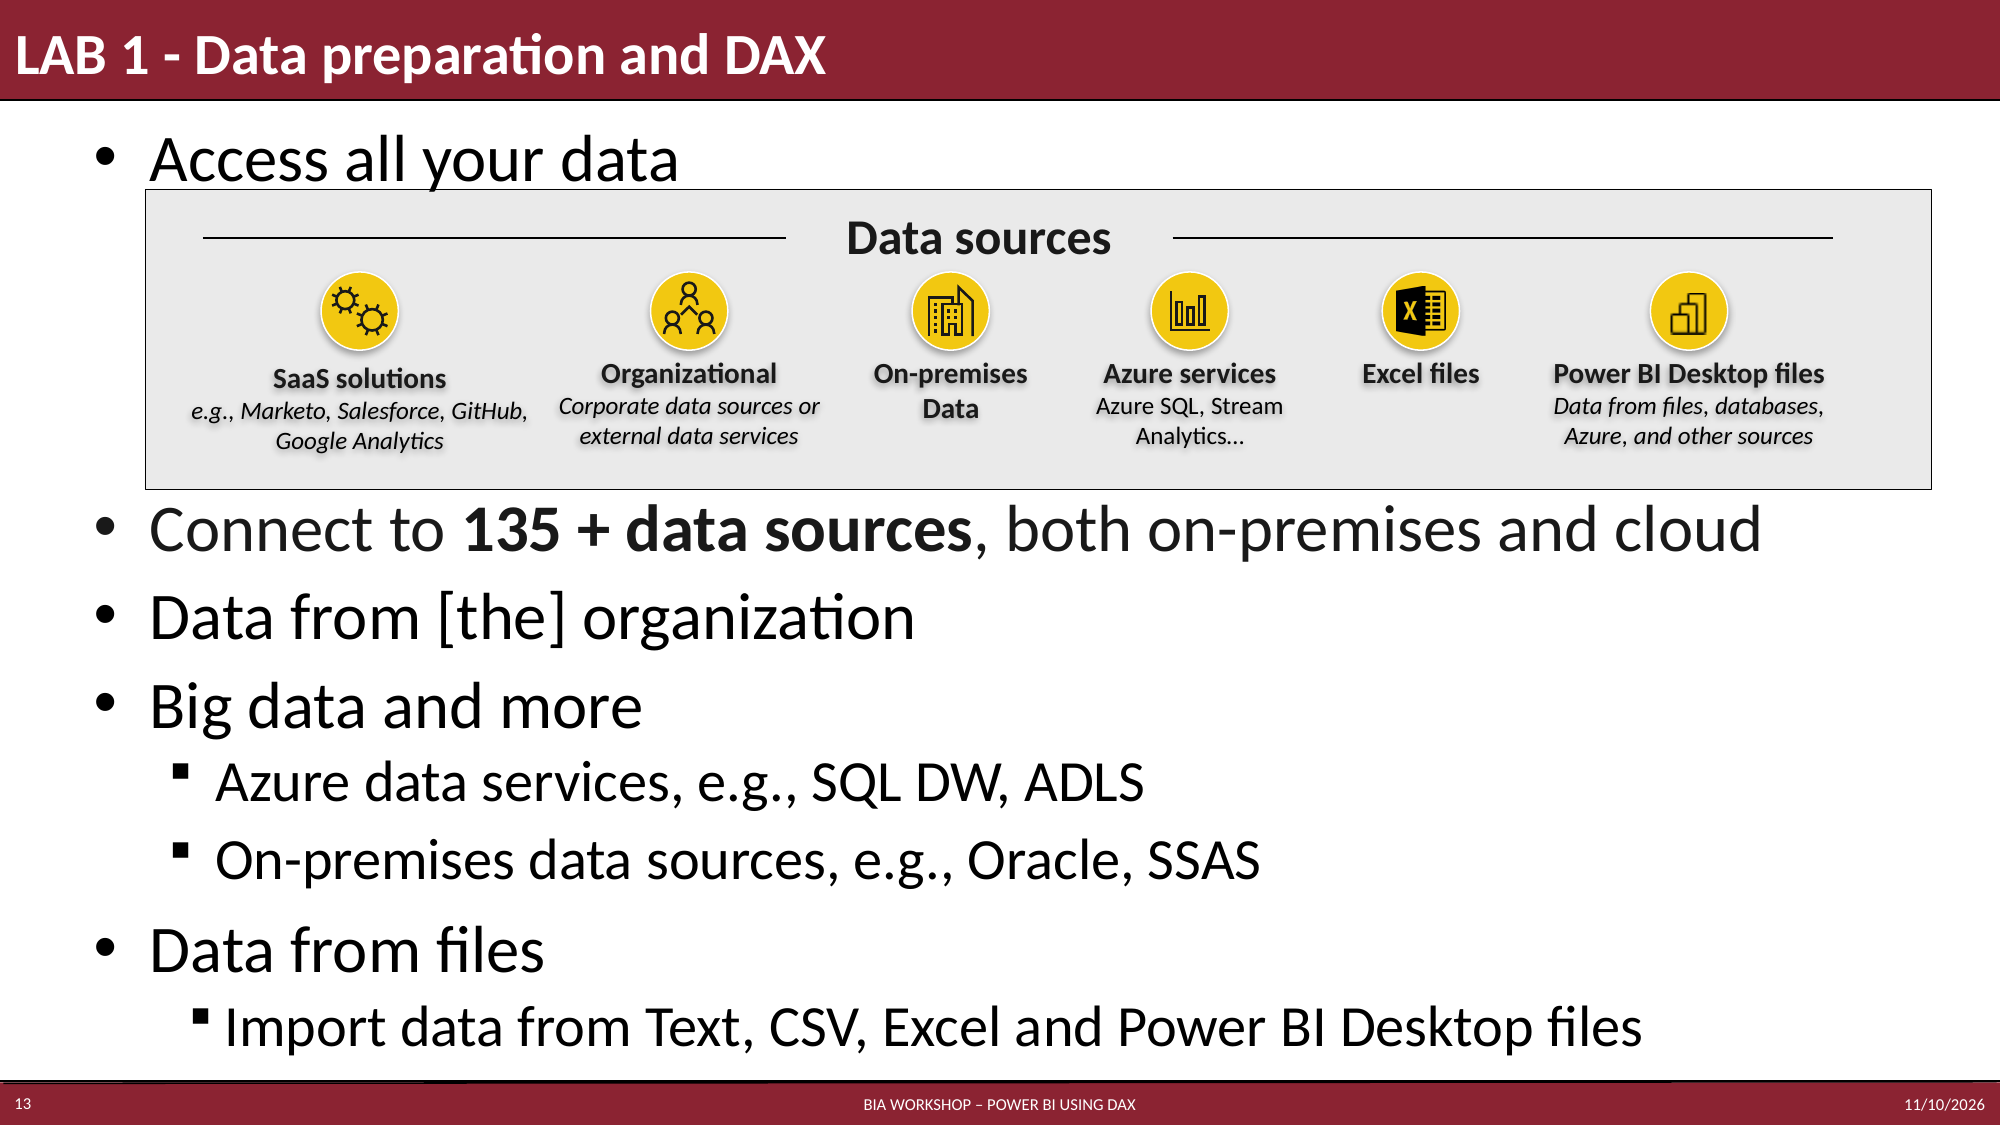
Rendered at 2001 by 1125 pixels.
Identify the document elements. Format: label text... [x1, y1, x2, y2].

text_box SaaS solutions e.g., Marketo, Salesforce, GitHub, Google Analytics [190, 358, 530, 455]
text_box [1650, 271, 1728, 351]
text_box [1150, 271, 1229, 351]
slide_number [1833, 1081, 2000, 1125]
text_box Azure services Azure SQL, Stream Analytics… [1073, 353, 1306, 450]
text_box Data sources [785, 211, 1173, 266]
text_box Power BI Desktop files Data from files, databases, Azure, and other sources [1536, 353, 1843, 450]
slide_number 13 [0, 1081, 97, 1124]
text_box Organizational Corporate data sources or external data services [550, 353, 828, 450]
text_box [911, 271, 990, 351]
text_box On-premises Data [849, 353, 1053, 425]
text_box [320, 271, 399, 351]
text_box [650, 271, 729, 351]
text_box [1381, 271, 1460, 351]
title LAB 1 - Data preparation and DAX [0, 2, 2000, 100]
list Access all your data Connect to 135 + data sources, both on-premises and cloud Data from [the] organization Big data and more Azure data services, e.g., SQL DW, ADLS On-premises data sources, e.g., Oracle, SSAS Data from files Import data from Text, CSV, Excel and Power BI Desktop files [78, 107, 1932, 1076]
text_box Excel files [1326, 353, 1516, 390]
